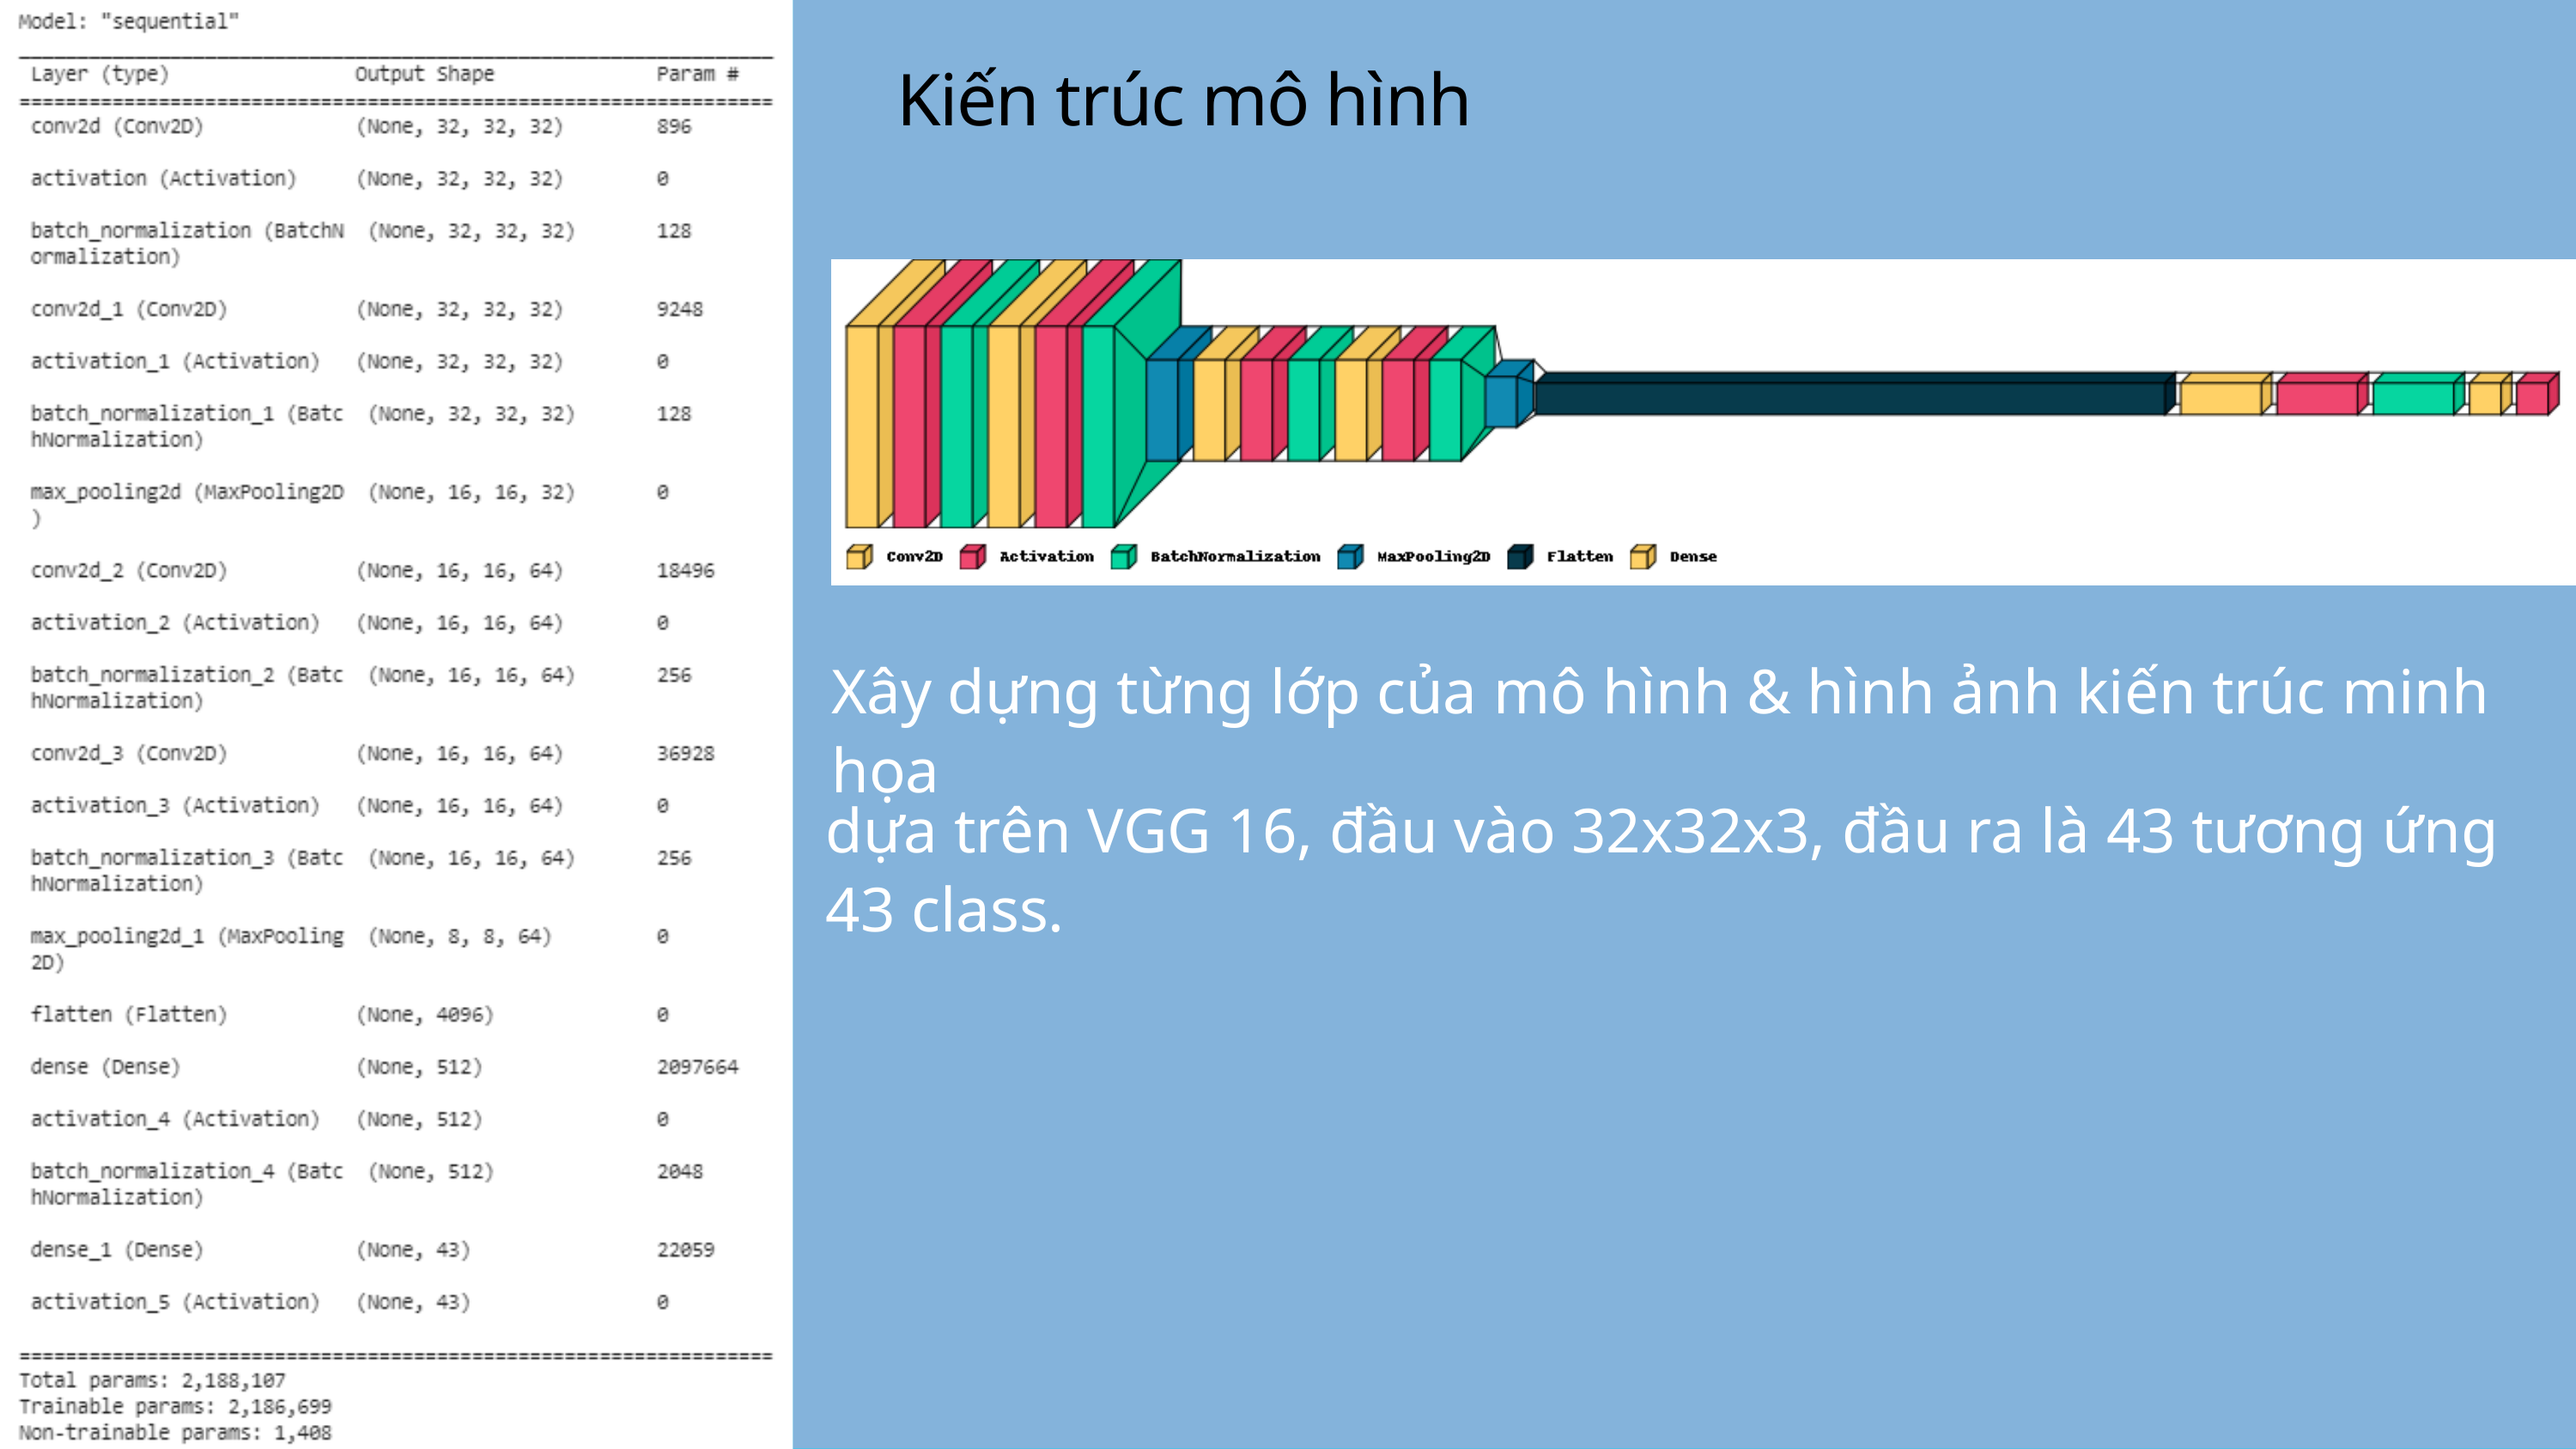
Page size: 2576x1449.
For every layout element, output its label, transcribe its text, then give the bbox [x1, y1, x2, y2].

text_box Xây dựng từng lớp của mô hình & hình ảnh kiến trúc minh họa [831, 646, 2576, 785]
picture [0, 0, 793, 1449]
text_box [793, 0, 2576, 1449]
text_box dựa trên VGG 16, đầu vào 32x32x3, đầu ra là 43 tương ứng 43 class. [825, 785, 2576, 944]
text_box Kiến trúc mô hình [797, 69, 1851, 141]
picture [831, 259, 2576, 586]
